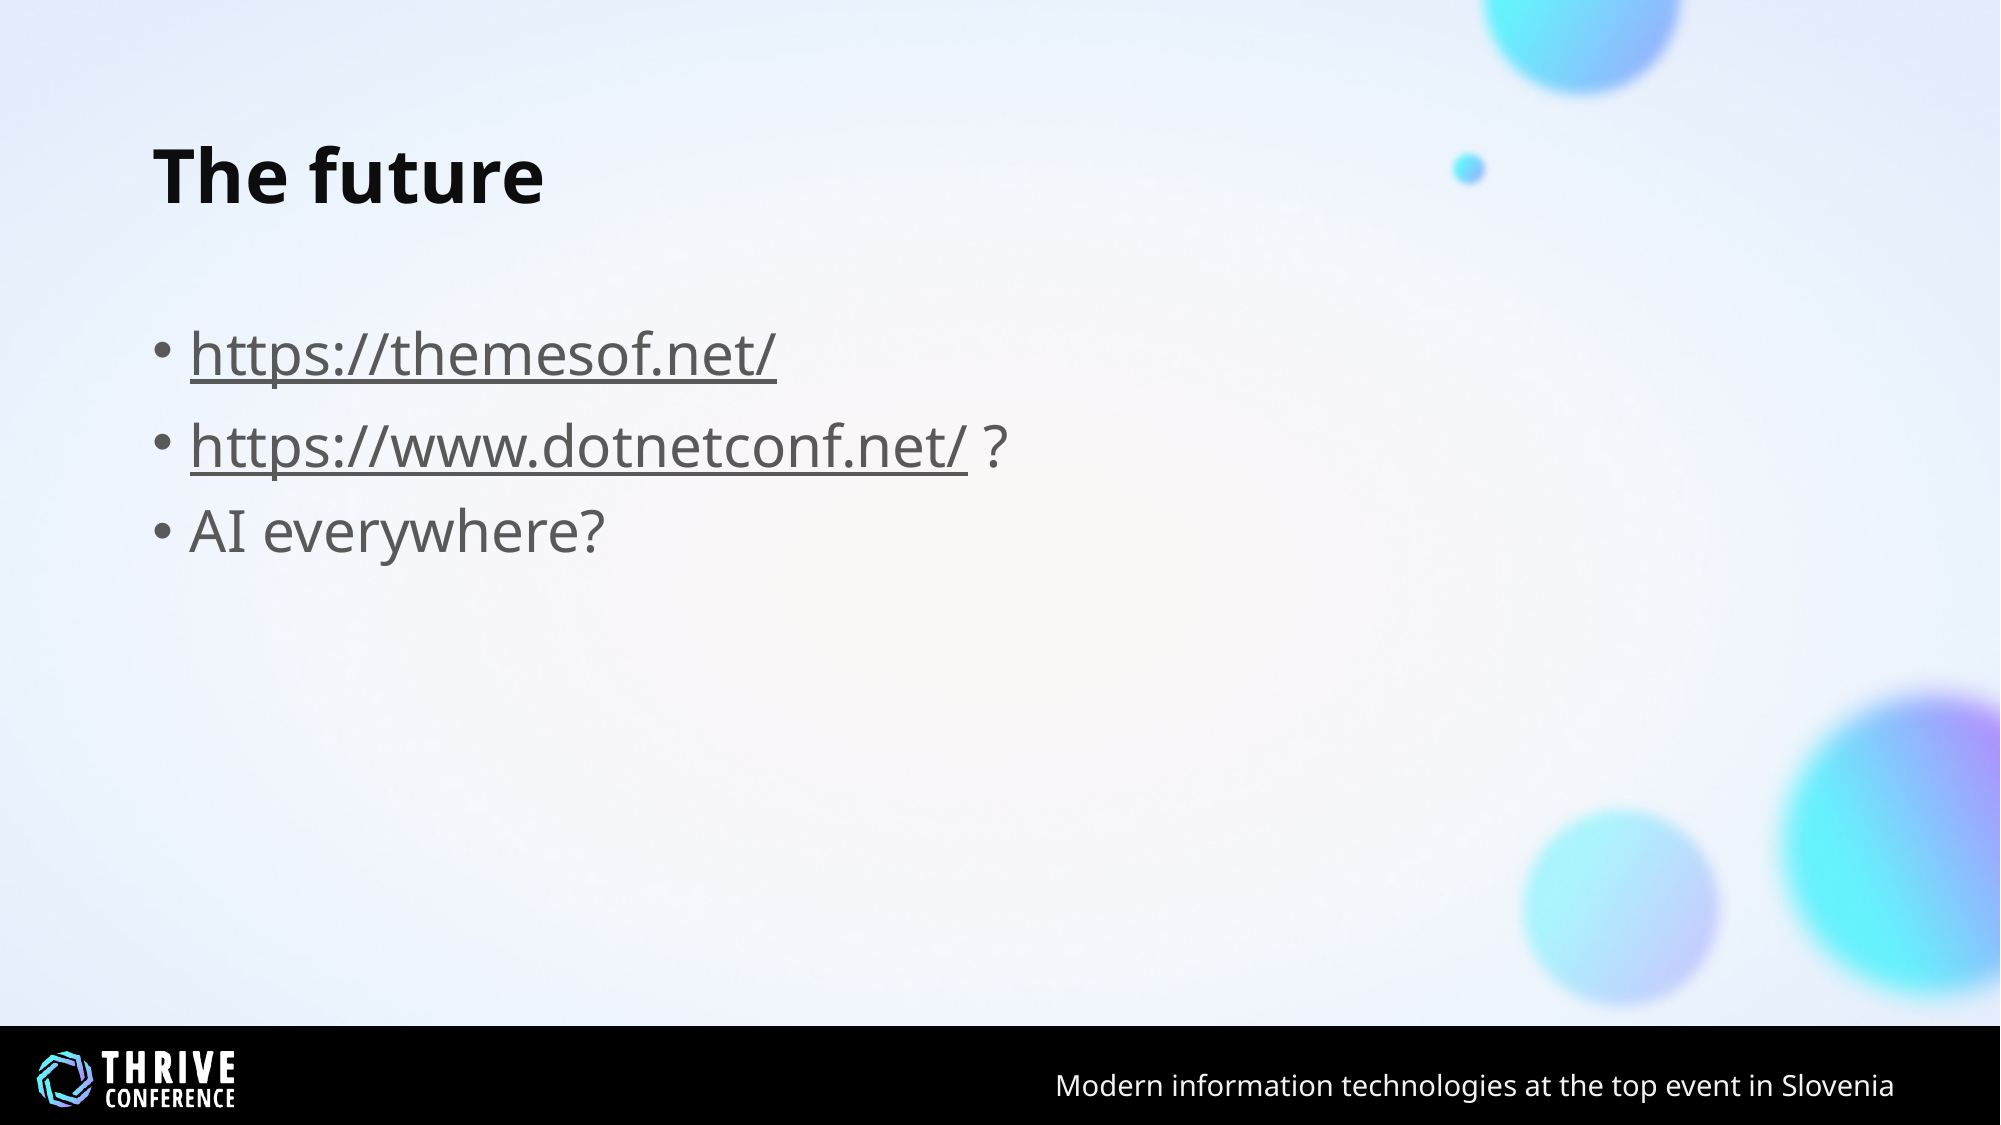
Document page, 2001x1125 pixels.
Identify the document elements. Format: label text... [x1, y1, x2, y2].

list https://themesof.net/ https://www.dotnetconf.net/ ? AI everywhere? [137, 310, 1863, 1025]
picture [0, 0, 2000, 1026]
title The future [137, 70, 1863, 289]
picture [35, 1051, 234, 1108]
